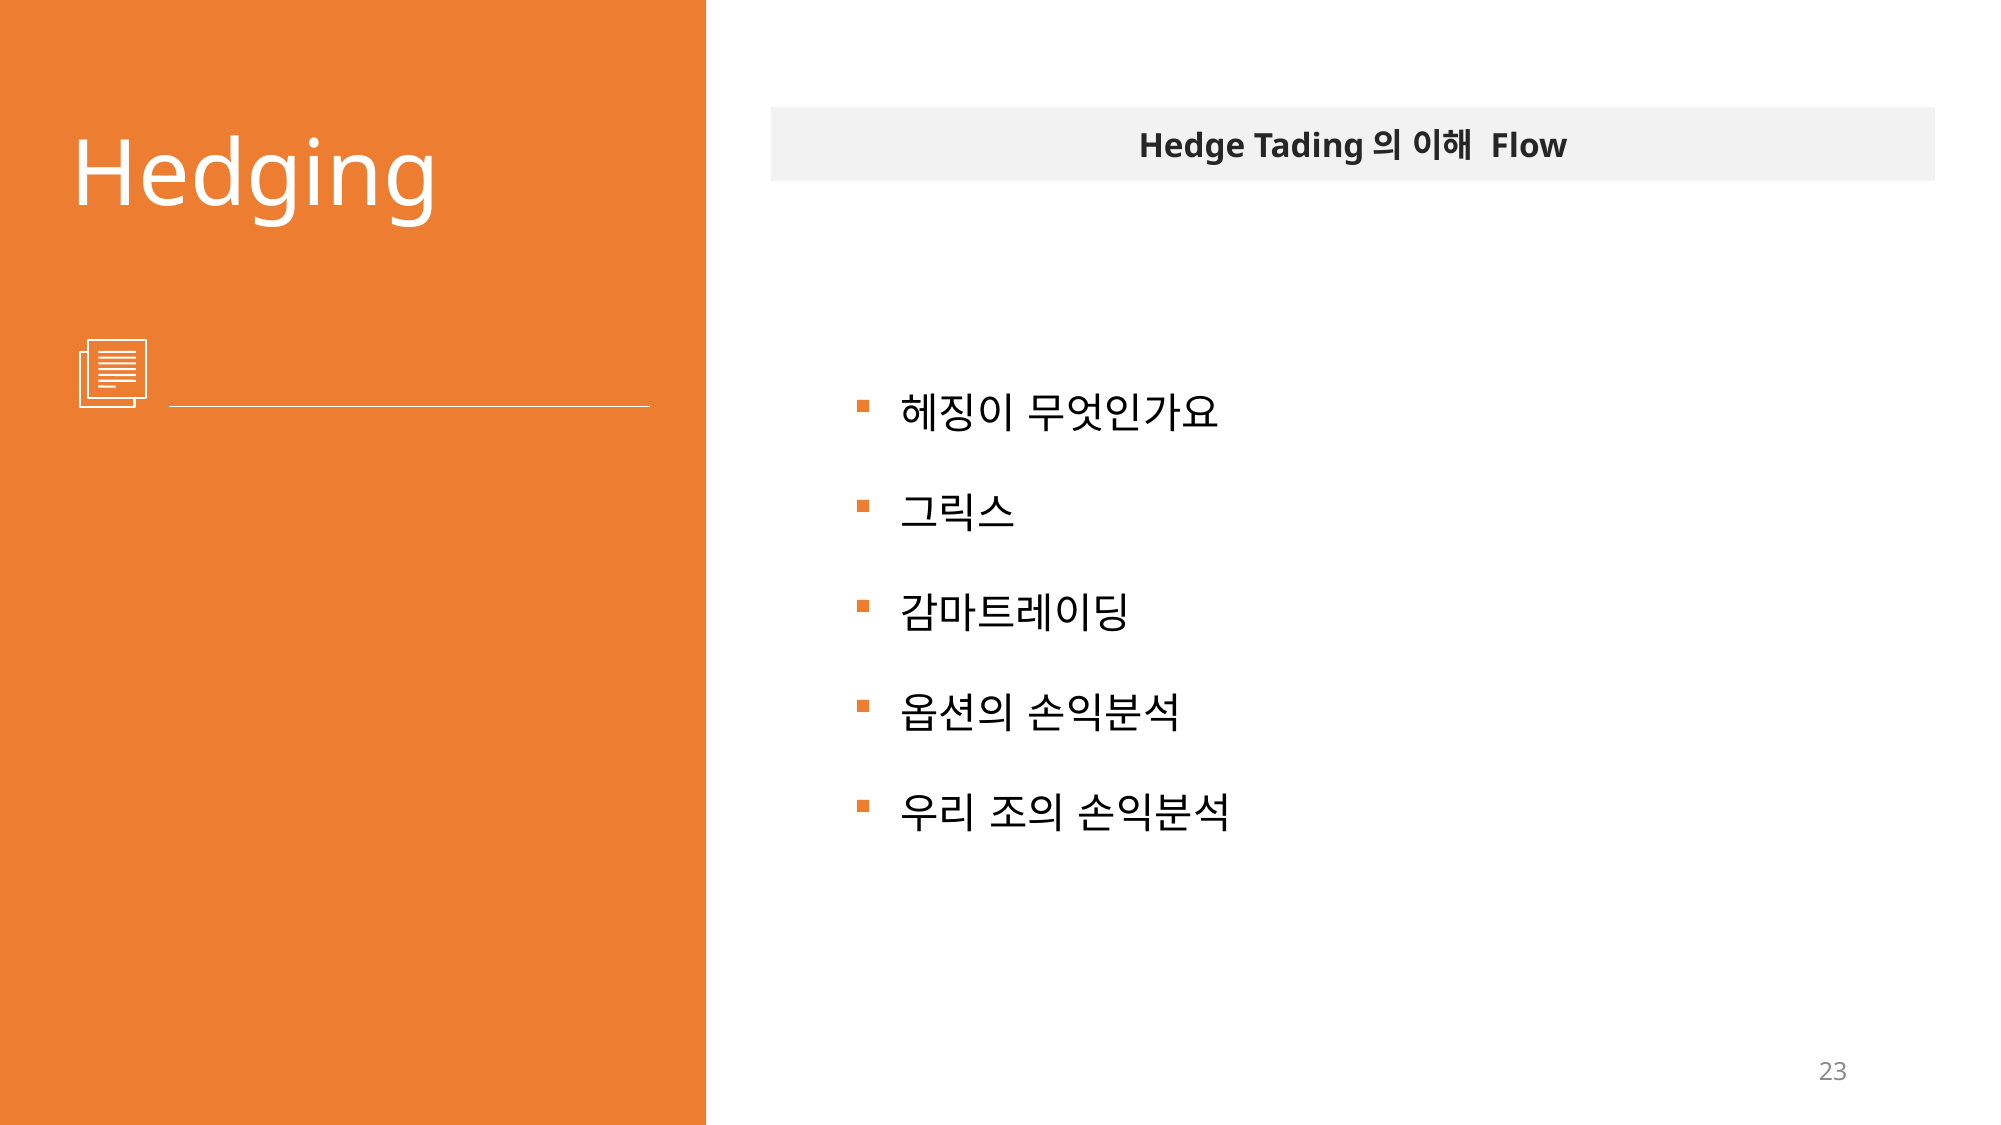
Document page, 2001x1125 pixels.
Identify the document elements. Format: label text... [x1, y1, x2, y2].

title Hedging [55, 47, 650, 304]
text_box 헤징이 무엇인가요 그릭스 감마트레이딩 옵션의 손익분석 우리 조의 손익분석 [853, 386, 1734, 837]
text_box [79, 340, 146, 407]
slide_number 23 [1412, 1042, 1863, 1103]
text_box Hedge Tading의 이해 Flow [770, 106, 1936, 182]
text_box [0, 0, 707, 1125]
